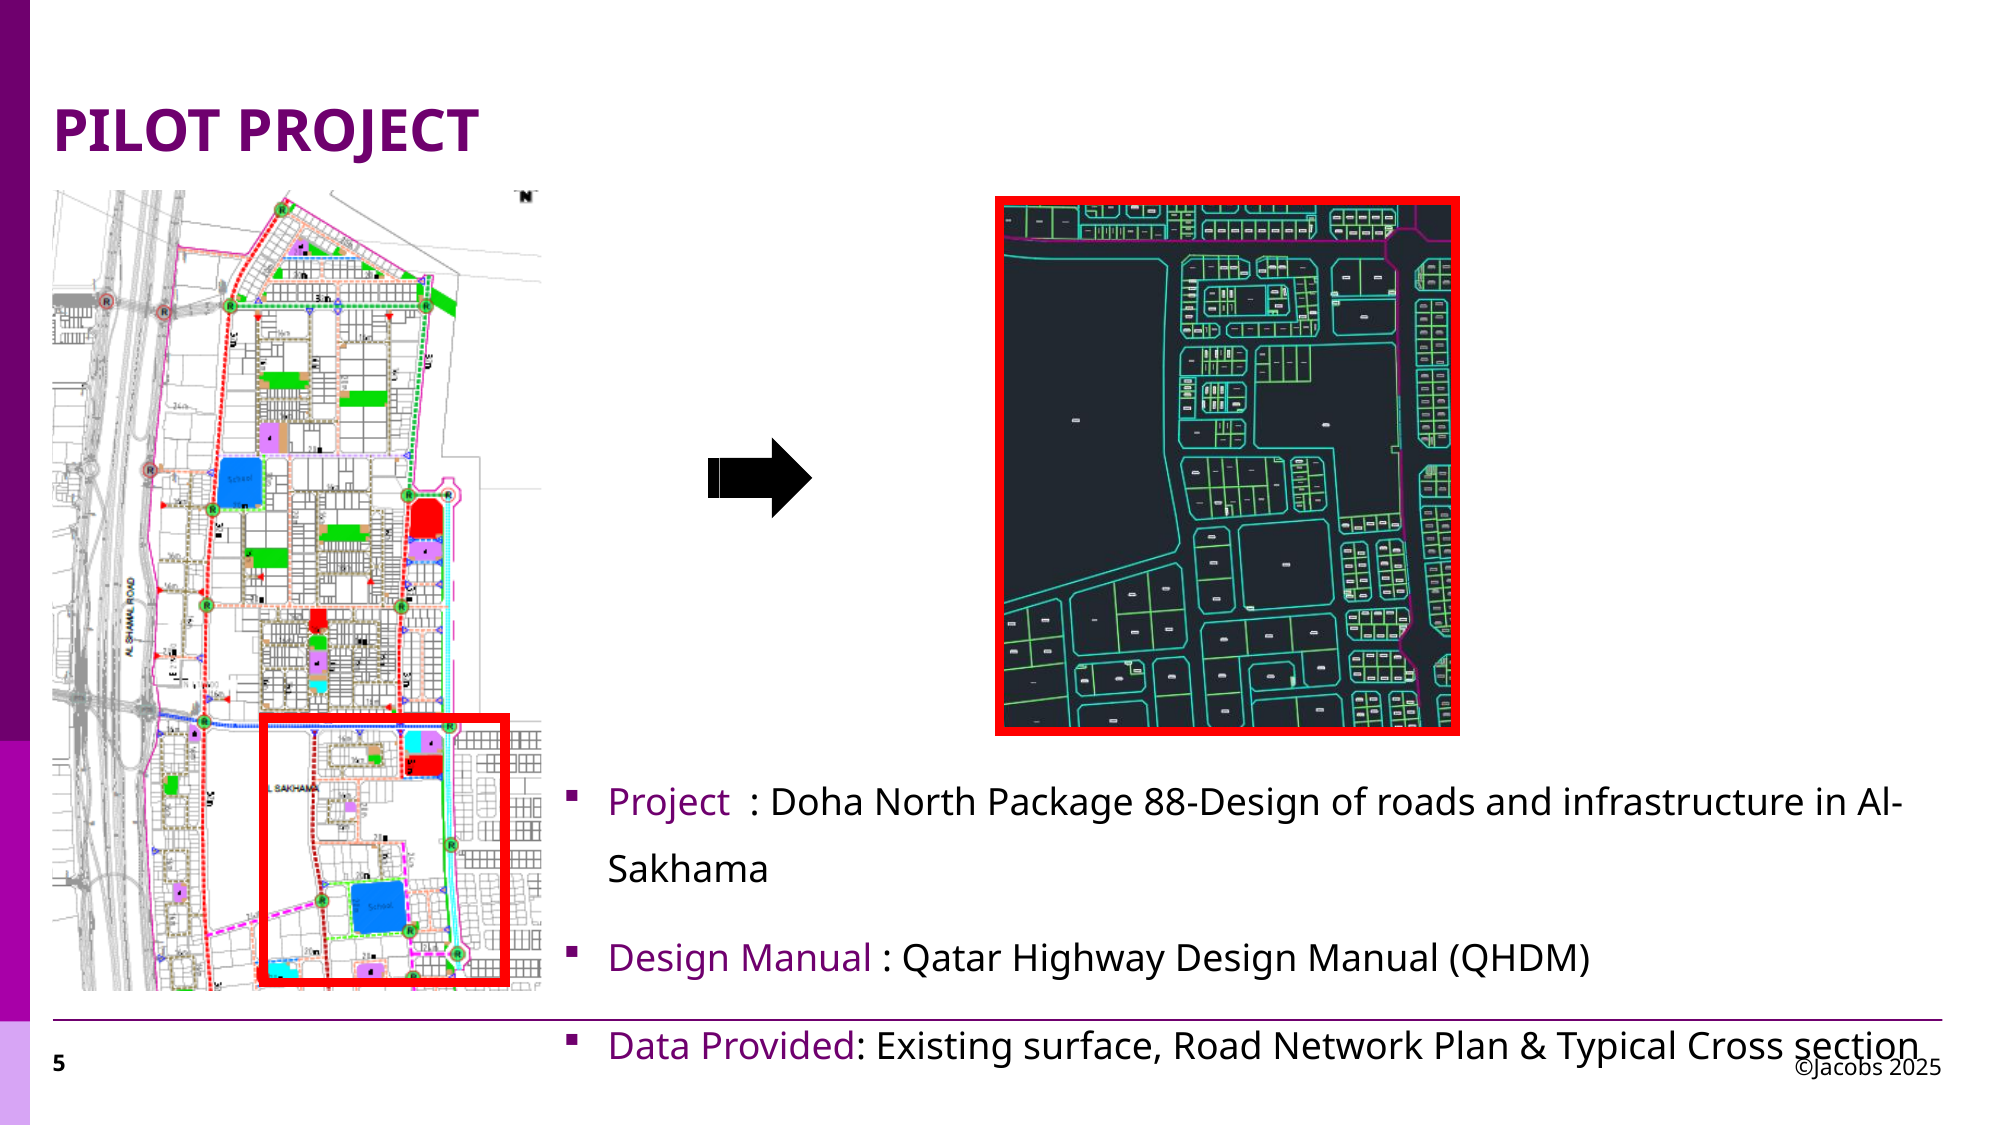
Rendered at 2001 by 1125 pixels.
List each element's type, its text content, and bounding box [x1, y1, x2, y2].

text_box [708, 437, 813, 519]
title PILOT PROJECT [52, 79, 1943, 185]
slide_number 5 [52, 1035, 181, 1080]
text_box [999, 200, 1456, 732]
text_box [52, 190, 542, 991]
list Project : Doha North Package 88-Design of roads and infrastructure in Al-Sakhama Design Manual : Qatar Highway Design Manual (QHDM) Data Provided: Existing surface, Road Network Plan & Typical Cross section [563, 755, 1982, 1014]
